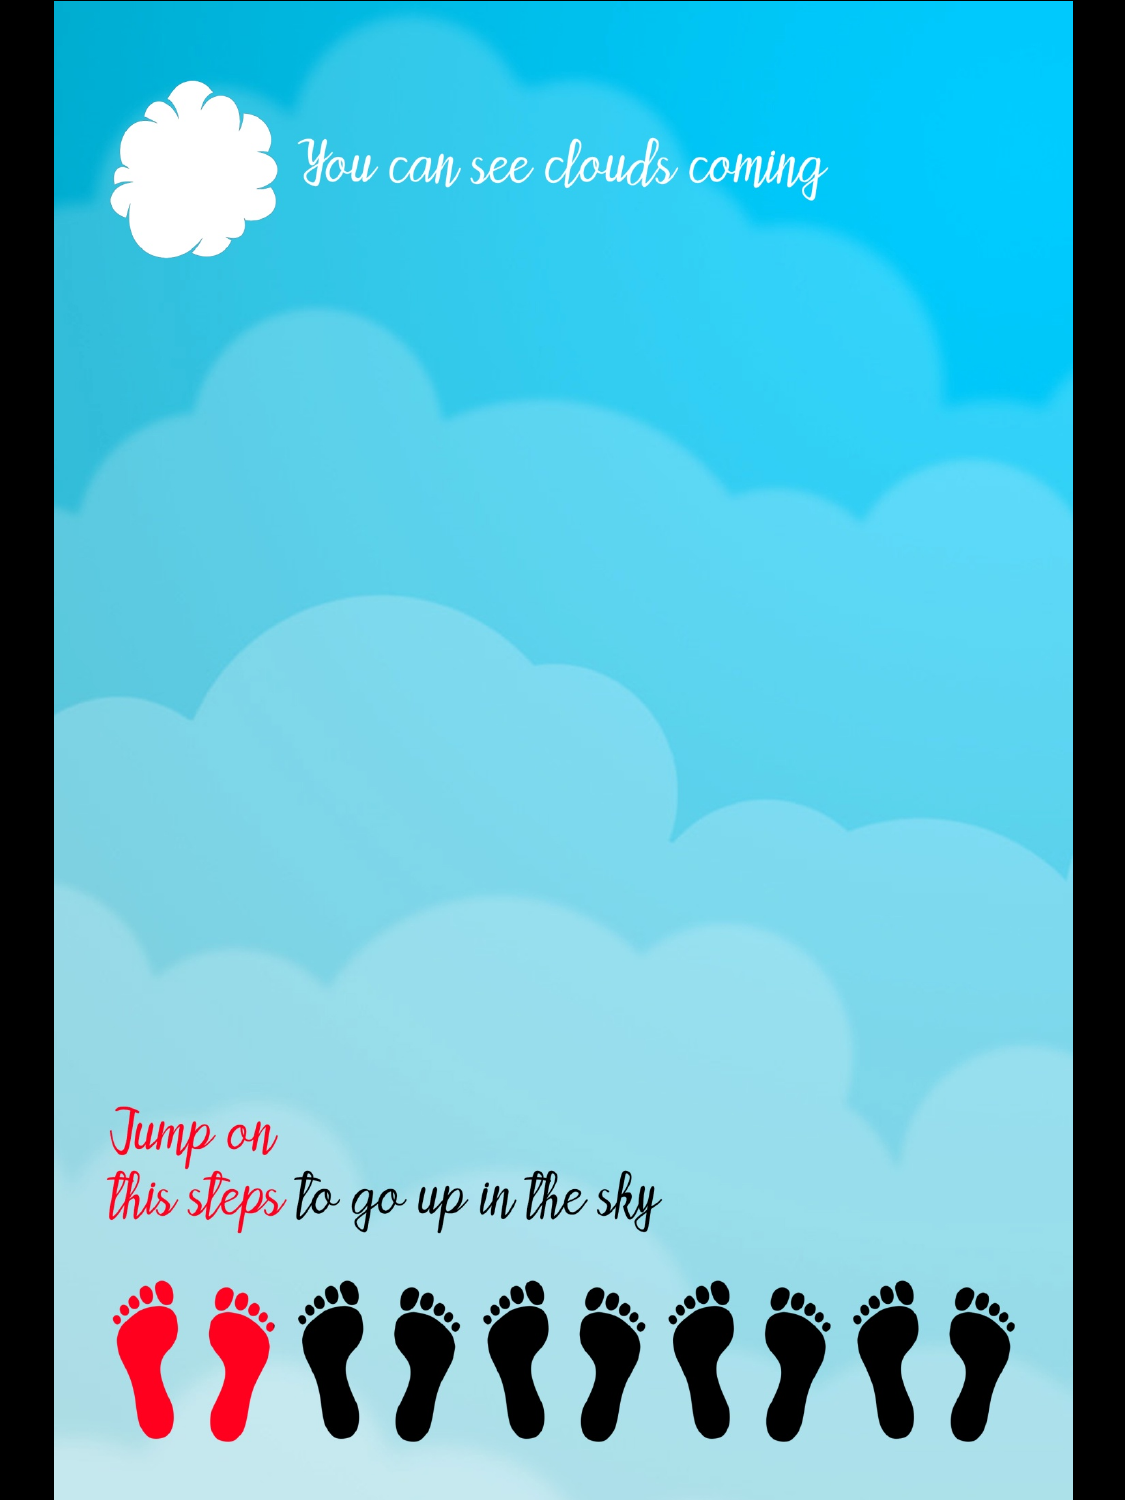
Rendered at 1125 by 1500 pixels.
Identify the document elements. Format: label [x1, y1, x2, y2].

list [54, 1, 1073, 1500]
